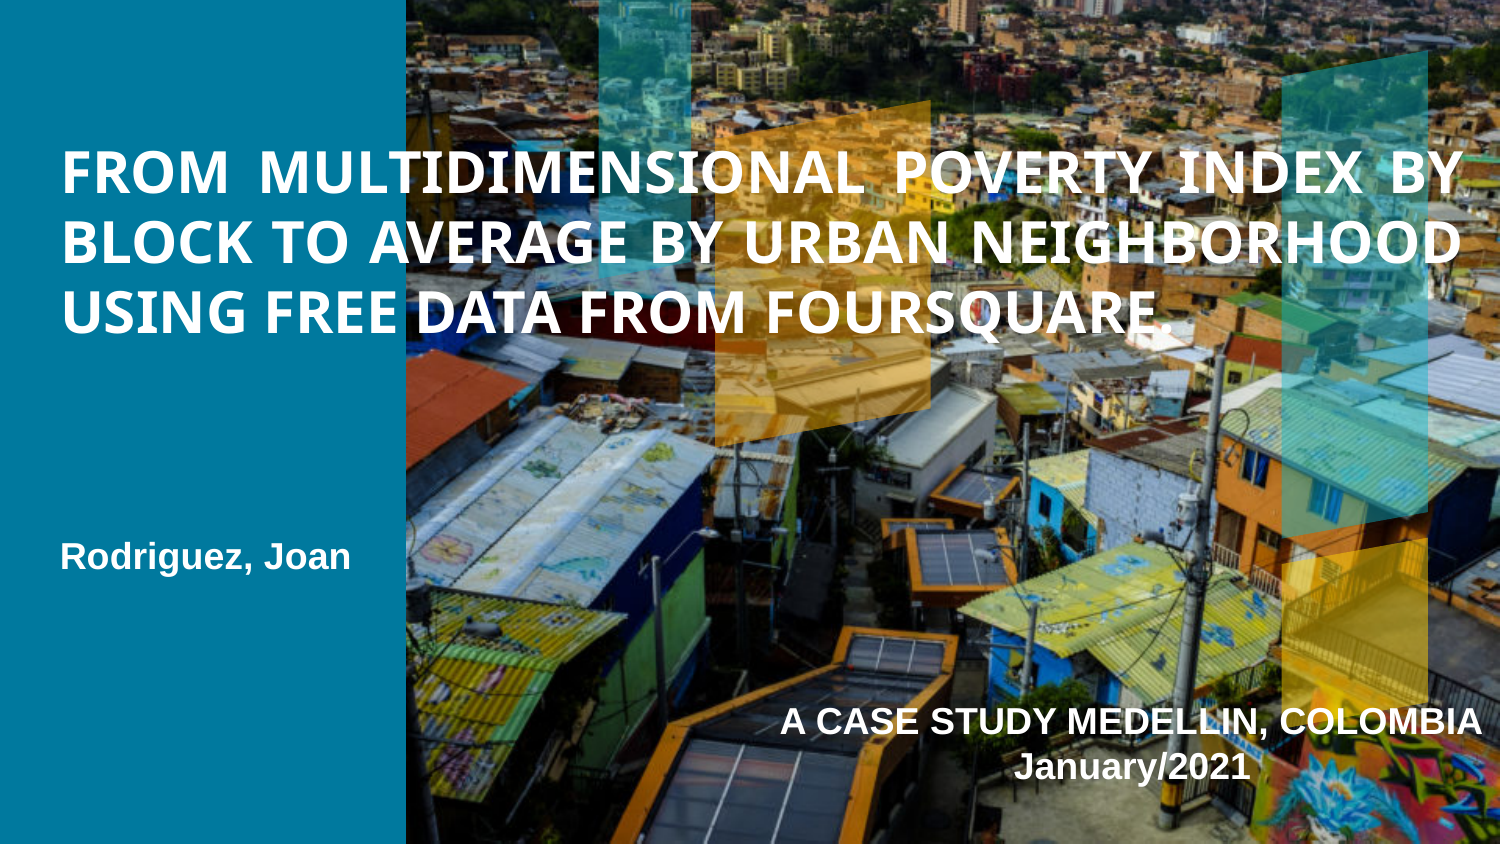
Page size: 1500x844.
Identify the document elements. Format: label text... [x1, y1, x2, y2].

picture [98, 152, 125, 182]
picture [263, 152, 283, 182]
text_box FROM MULTIDIMENSIONAL POVERTY INDEX BY BLOCK TO AVERAGE BY URBAN NEIGHBORHOOD USING FREE DATA FROM FOURSQUARE. [59, 182, 400, 345]
picture [390, 0, 1500, 844]
picture [362, 152, 370, 182]
picture [134, 151, 172, 182]
text_box Rodriguez, Joan [44, 524, 400, 582]
picture [342, 152, 351, 182]
picture [66, 152, 89, 182]
picture [286, 152, 306, 182]
picture [318, 152, 326, 182]
picture [182, 152, 202, 182]
picture [205, 152, 225, 182]
